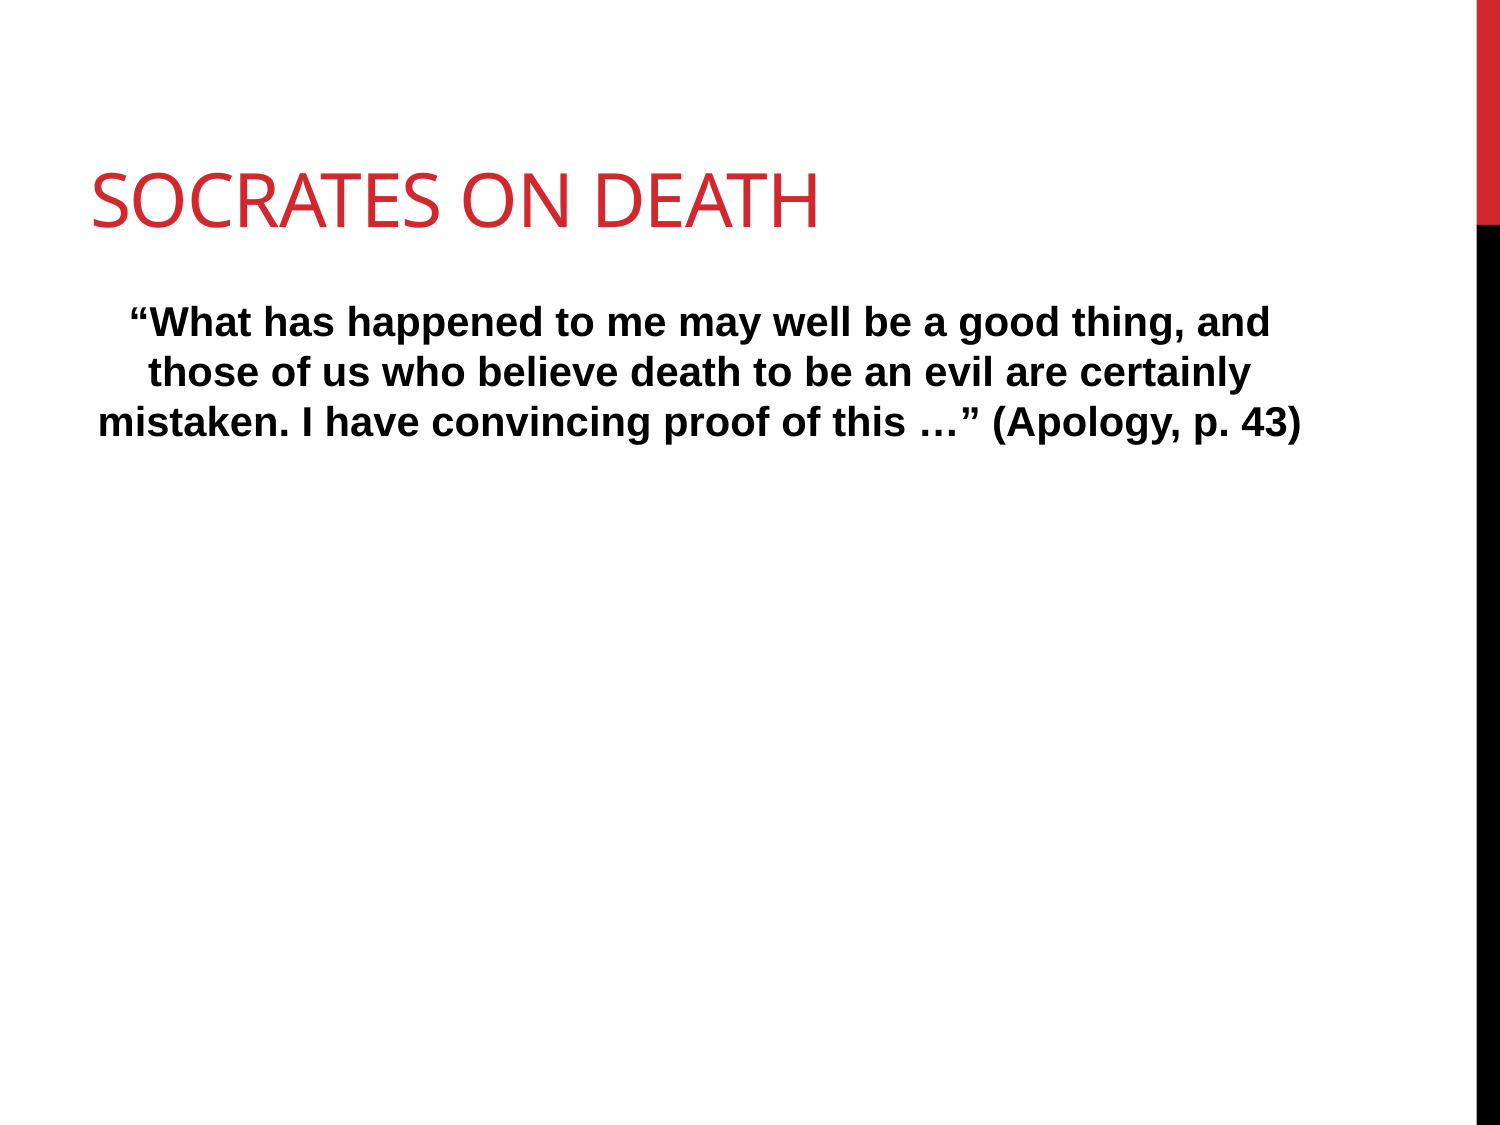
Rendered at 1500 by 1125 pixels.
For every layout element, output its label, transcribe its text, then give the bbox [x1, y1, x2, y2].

title Socrates on Death [75, 25, 1025, 250]
list “What has happened to me may well be a good thing, and those of us who believe death to be an evil are certainly mistaken. I have convincing proof of this …” (Apology, p. 43) [75, 287, 1325, 1005]
